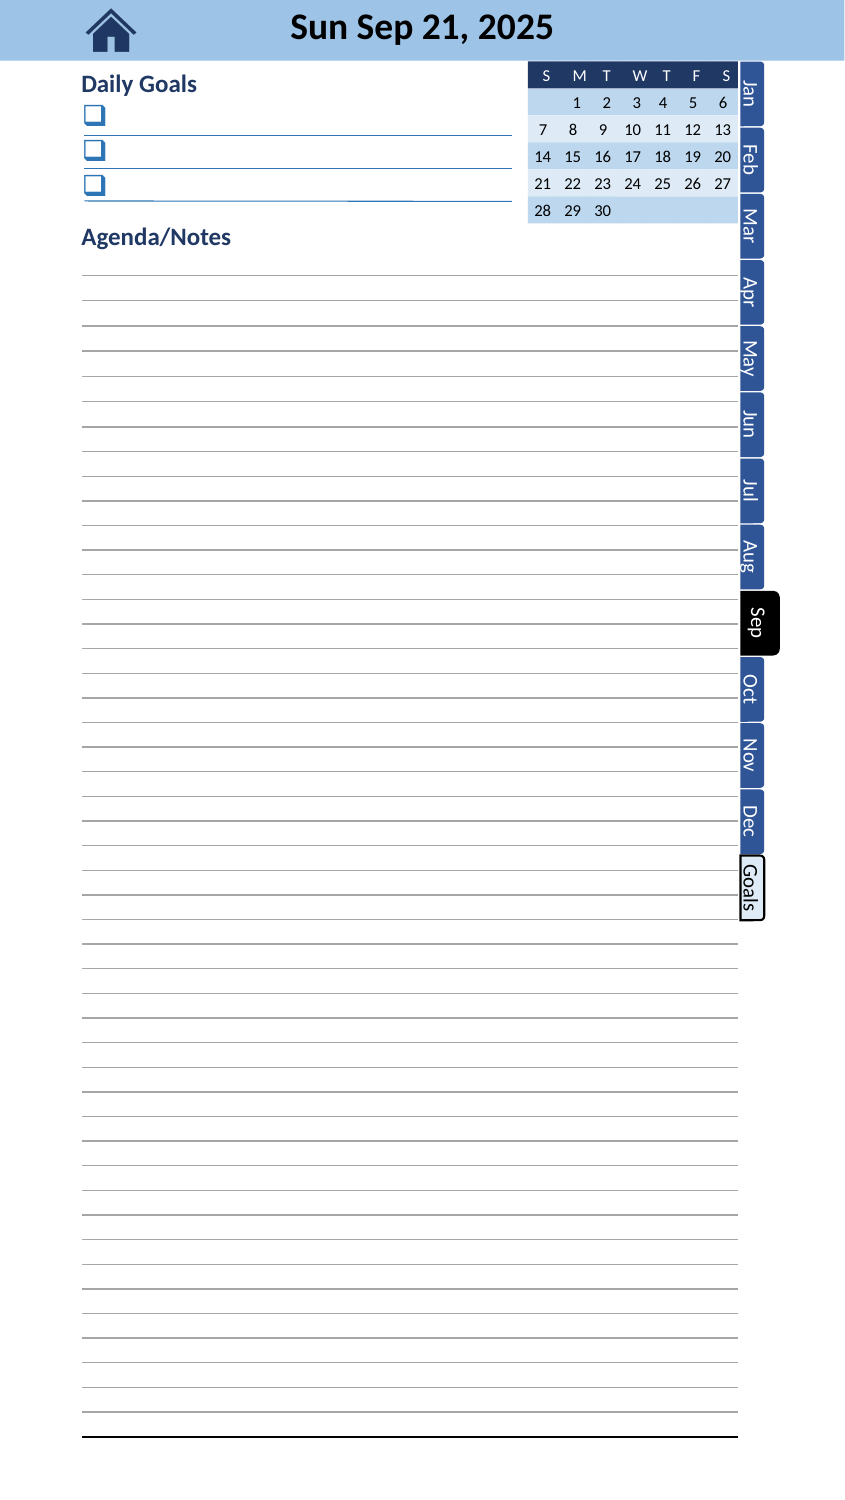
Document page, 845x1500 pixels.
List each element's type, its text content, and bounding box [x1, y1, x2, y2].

list Sun Sep 21, 2025 [190, 0, 655, 61]
picture [82, 1, 140, 59]
